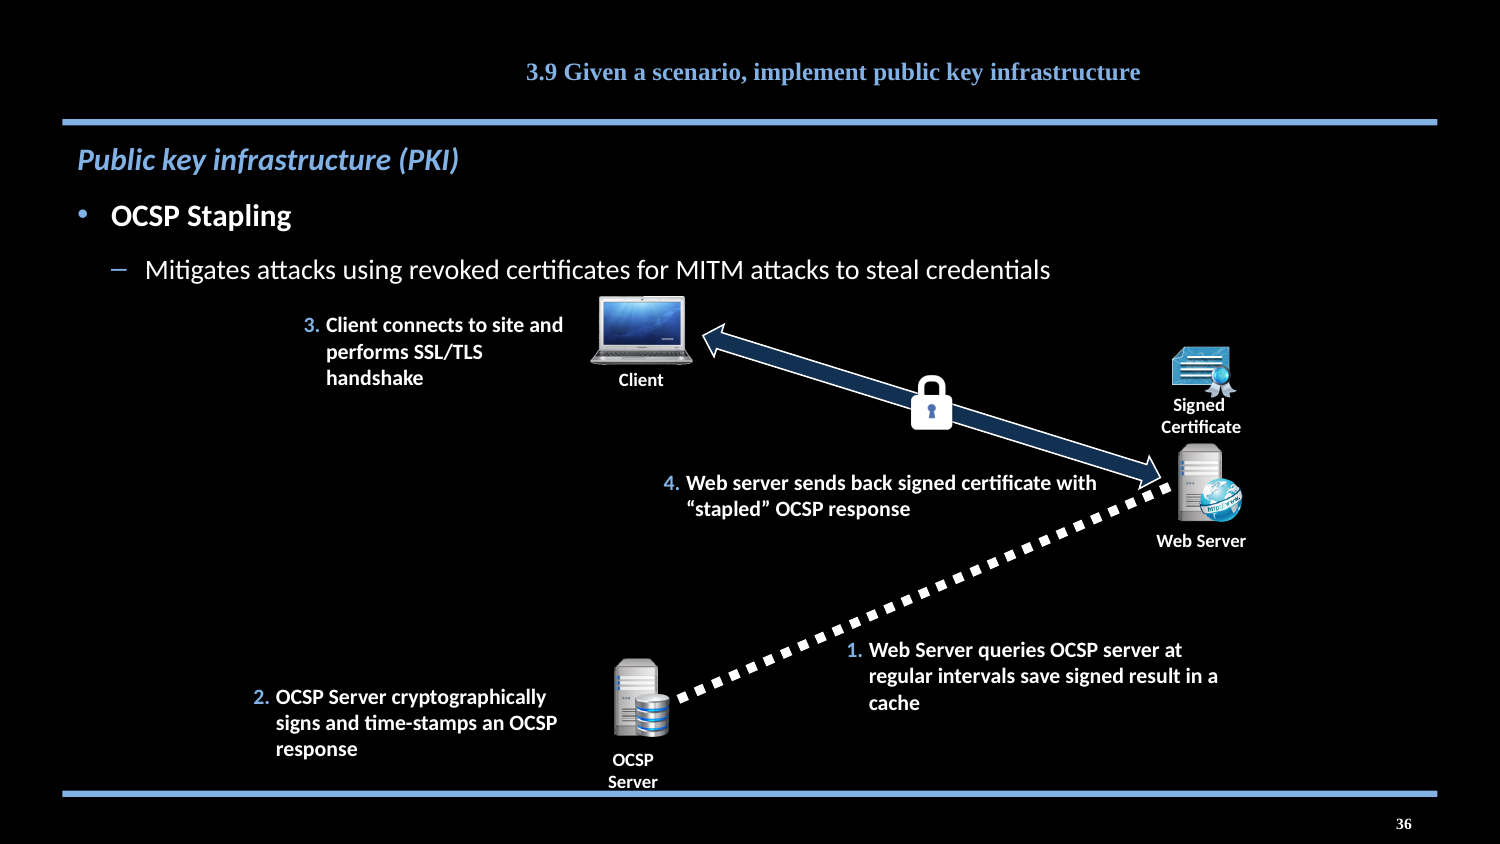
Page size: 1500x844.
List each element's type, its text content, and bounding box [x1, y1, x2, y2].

text_box Web server sends back signed certificate with “stapled” OCSP response [648, 461, 1117, 529]
slide_number 36 [1310, 803, 1499, 842]
list Public key infrastructure (PKI) OCSP Stapling Mitigates attacks using revoked certificates for MITM attacks to steal credentials [62, 131, 1438, 788]
picture [906, 372, 957, 440]
picture [1171, 346, 1239, 402]
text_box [675, 486, 1170, 701]
text_box OCSP Server [570, 740, 696, 800]
text_box Web Server [1170, 521, 1264, 559]
picture [613, 657, 670, 737]
text_box Client connects to site and performs SSL/TLS handshake [288, 303, 590, 398]
text_box [957, 405, 1161, 486]
picture [590, 296, 693, 365]
text_box Client [579, 360, 704, 398]
text_box Signed Certificate [1139, 385, 1264, 445]
text_box [702, 324, 906, 408]
text_box Web Server queries OCSP server at regular intervals save signed result in a cache [831, 628, 1266, 722]
text_box OCSP Server cryptographically signs and time-stamps an OCSP response [238, 674, 608, 769]
title 3.9 Given a scenario, implement public key infrastructure [227, 9, 1440, 132]
picture [1178, 442, 1243, 522]
